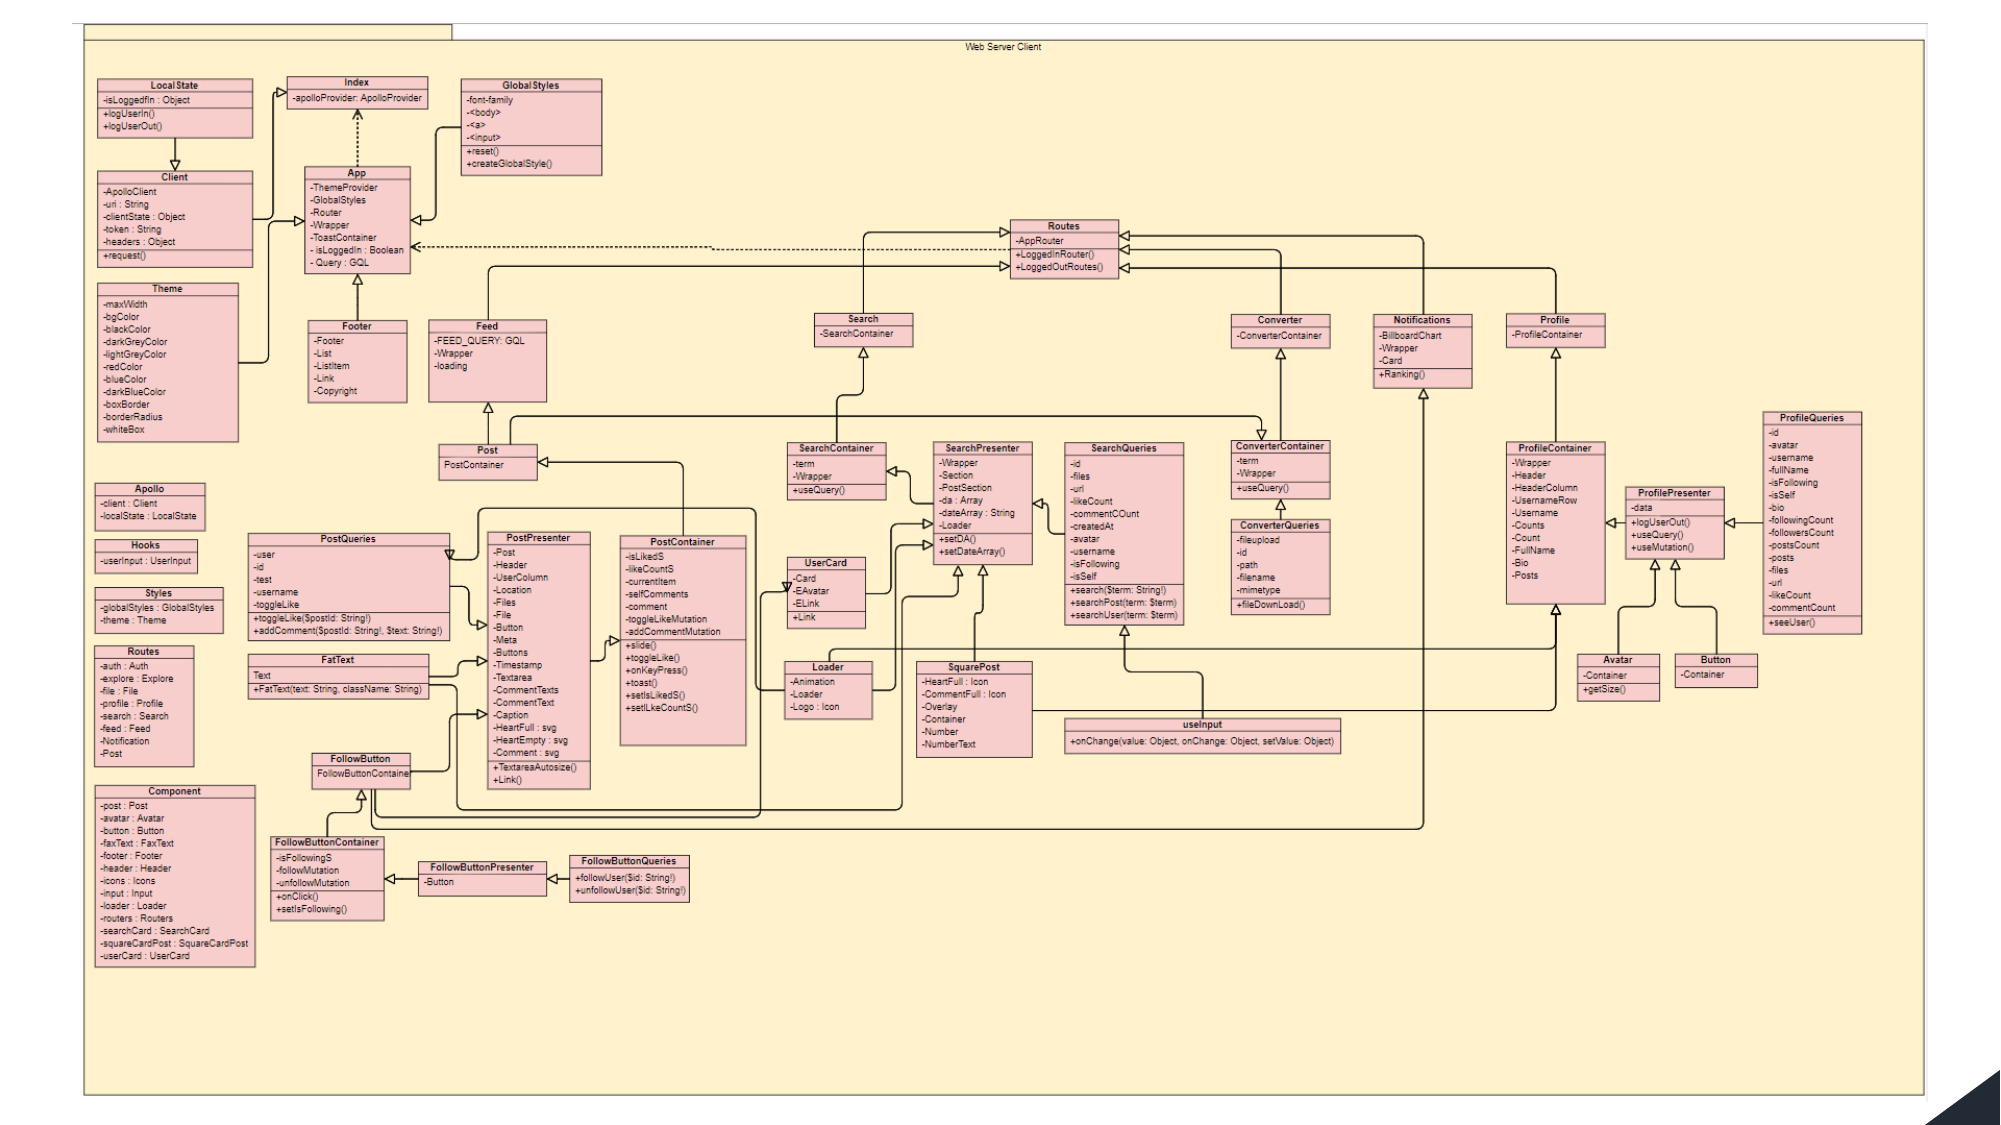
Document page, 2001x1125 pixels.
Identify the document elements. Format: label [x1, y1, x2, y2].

text_box [58, 4, 665, 467]
picture [72, 22, 1928, 1103]
